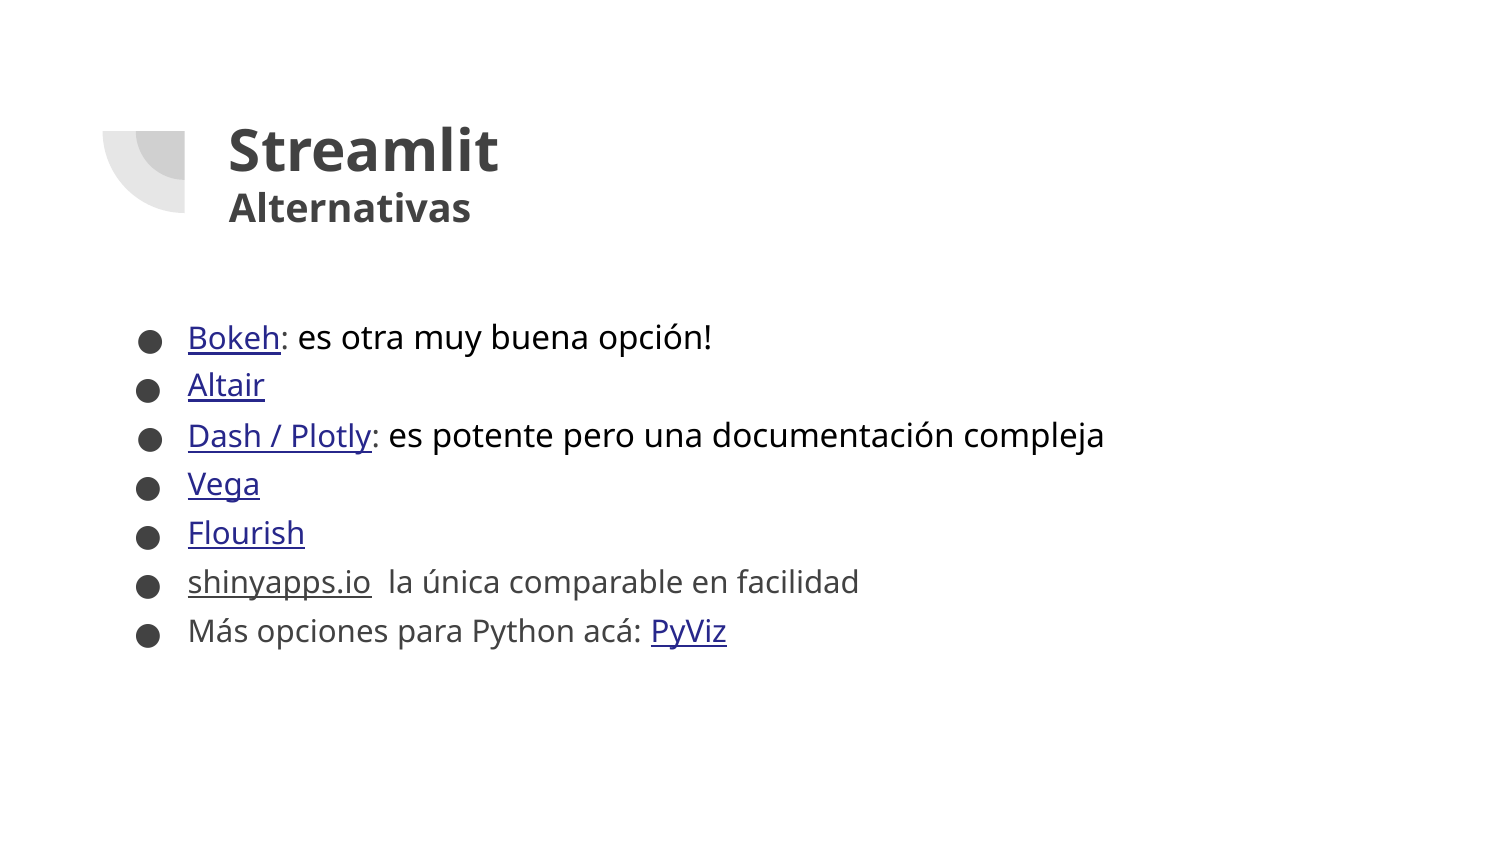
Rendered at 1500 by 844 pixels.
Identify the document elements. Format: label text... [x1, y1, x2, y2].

title Streamlit Alternativas [213, 98, 1368, 263]
list Bokeh: es otra muy buena opción! Altair Dash / Plotly: es potente pero una documentación compleja Vega Flourish shinyapps.io la única comparable en facilidad Más opciones para Python acá: PyViz [97, 295, 1251, 712]
